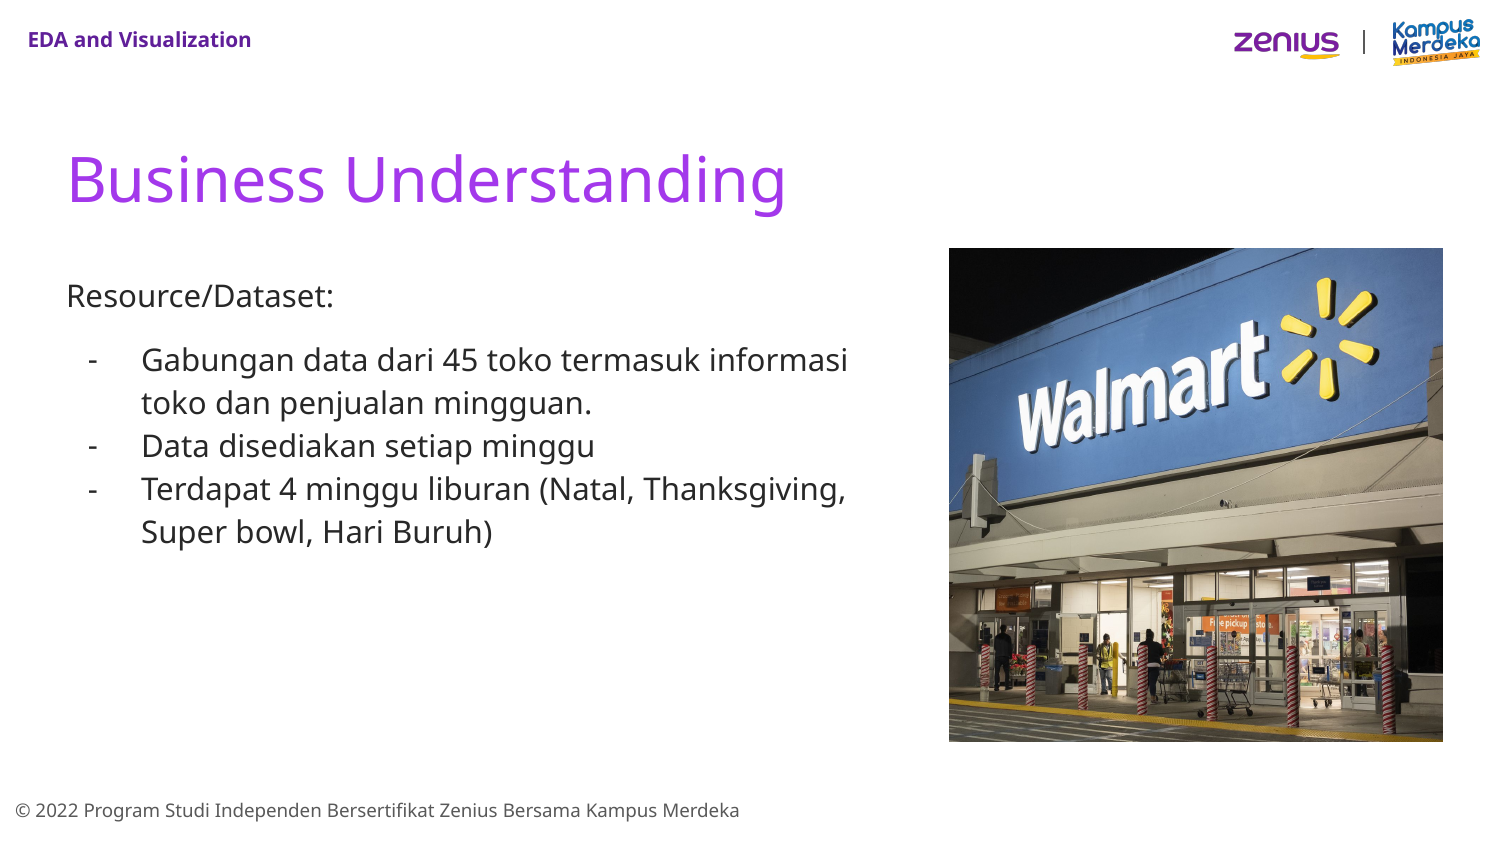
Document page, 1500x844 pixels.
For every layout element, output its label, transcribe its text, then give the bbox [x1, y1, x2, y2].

text_box © 2022 Program Studi Independen Bersertifikat Zenius Bersama Kampus Merdeka [0, 787, 1468, 833]
list Resource/Dataset: Gabungan data dari 45 toko termasuk informasi toko dan penjualan mingguan. Data disediakan setiap minggu Terdapat 4 minggu liburan (Natal, Thanksgiving, Super bowl, Hari Buruh) [51, 255, 873, 736]
title Business Understanding [51, 110, 1443, 245]
picture [949, 248, 1443, 742]
text_box EDA and Visualization [12, 14, 1011, 65]
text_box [1230, 15, 1480, 69]
